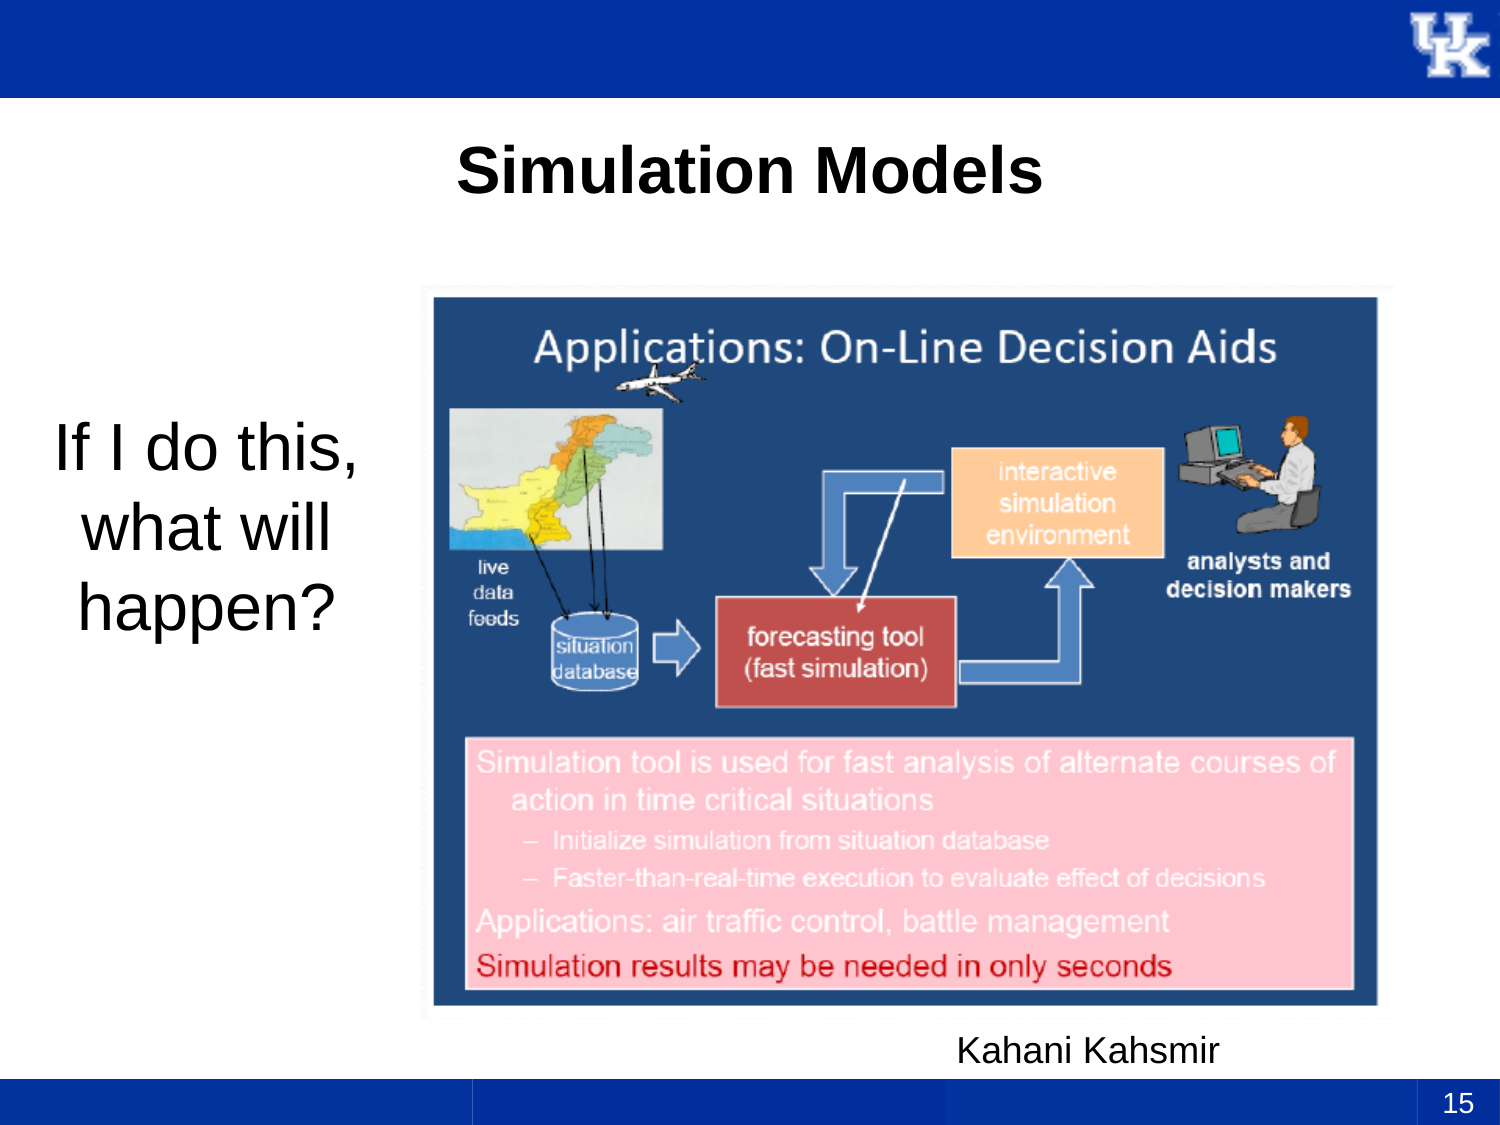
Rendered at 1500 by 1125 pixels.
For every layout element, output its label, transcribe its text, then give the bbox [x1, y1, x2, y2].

slide_number 15 [1417, 1079, 1500, 1125]
picture [0, 0, 1500, 98]
text_box If I do this, what will happen? [19, 396, 395, 652]
title Simulation Models [53, 119, 1448, 209]
text_box Kahani Kahsmir [941, 1027, 1236, 1079]
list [420, 285, 1395, 1020]
